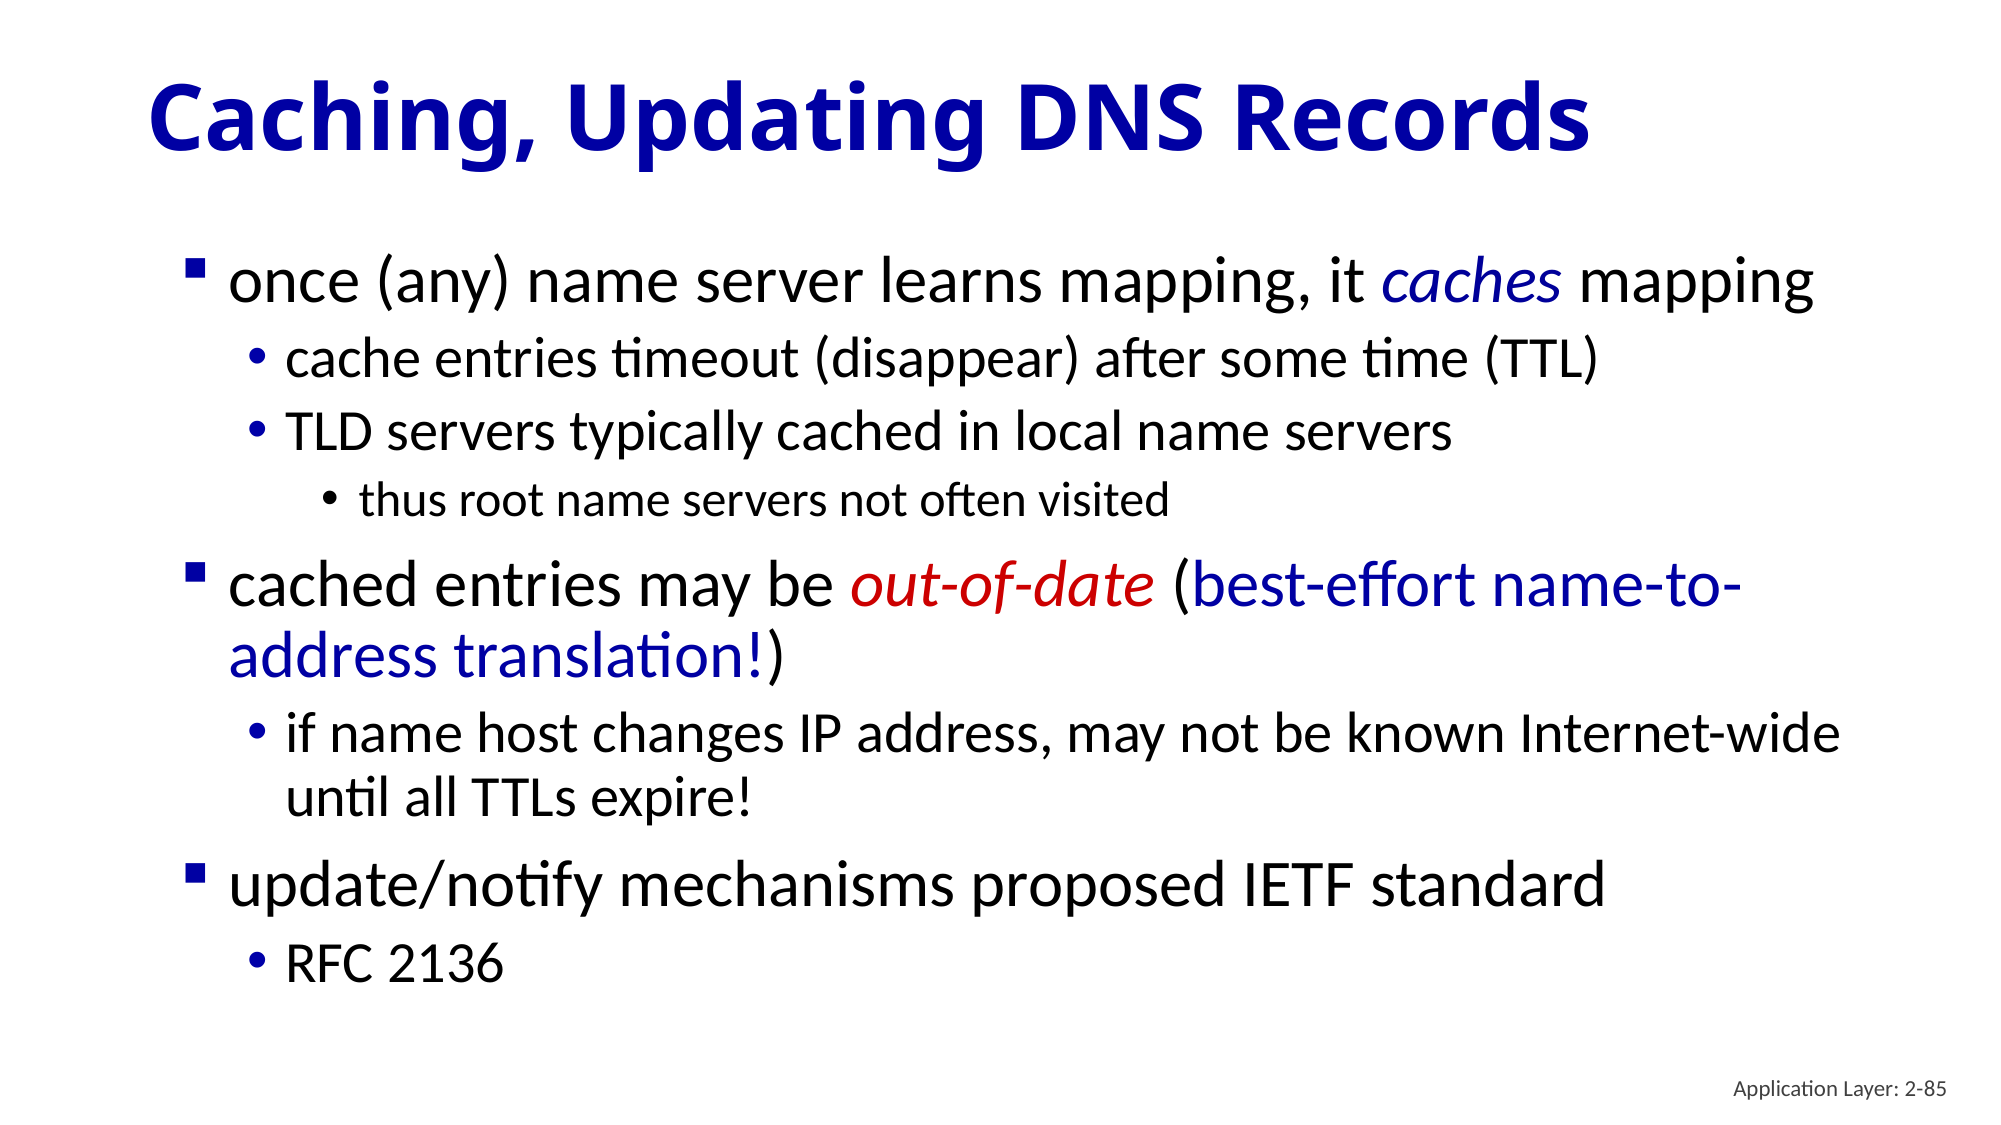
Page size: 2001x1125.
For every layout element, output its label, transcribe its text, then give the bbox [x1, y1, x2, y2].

title Caching, Updating DNS Records [131, 47, 1856, 195]
slide_number Application Layer: 2-85 [1512, 1056, 1963, 1117]
text_box once (any) name server learns mapping, it caches mapping cache entries timeout (disappear) after some time (TTL) TLD servers typically cached in local name servers thus root name servers not often visited cached entries may be out-of-date (best-effort name-to-address translation!) if name host changes IP address, may not be known Internet-wide until all TTLs expire! update/notify mechanisms proposed IETF standard RFC 2136 [156, 237, 1882, 1014]
